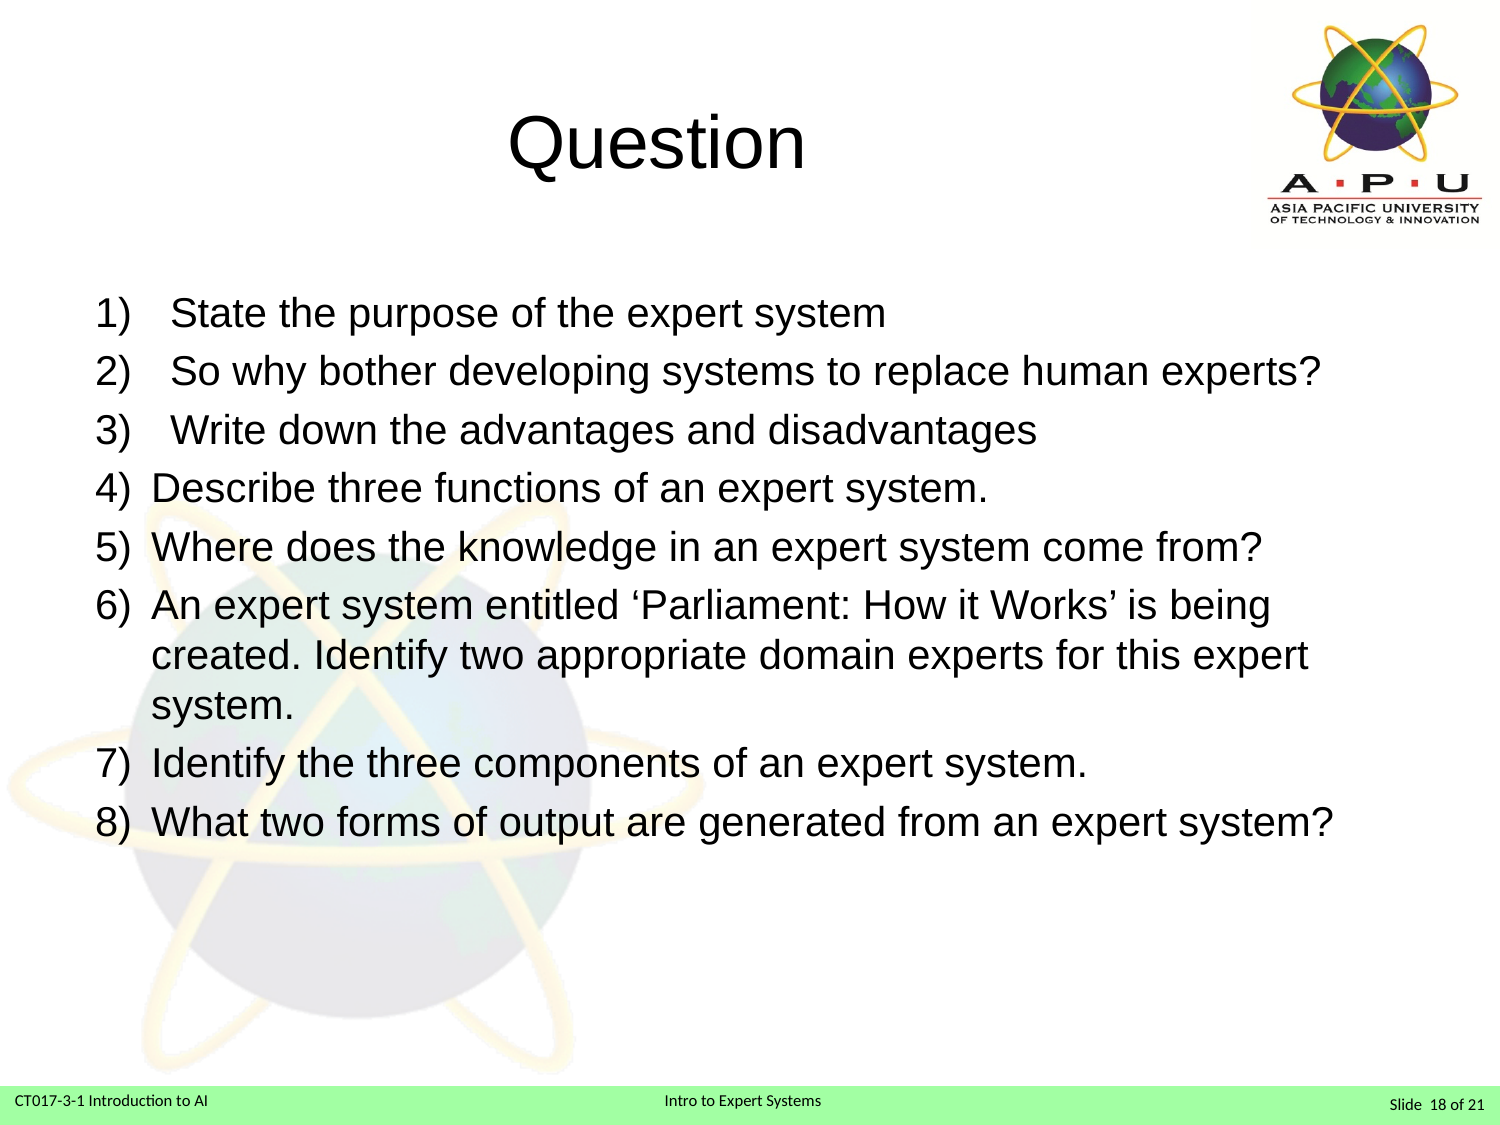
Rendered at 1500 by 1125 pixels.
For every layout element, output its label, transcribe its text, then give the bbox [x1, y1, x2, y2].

title Question [79, 45, 1235, 233]
footer Slide 18 of 21 [1024, 1086, 1500, 1125]
list State the purpose of the expert system So why bother developing systems to replace human experts? Write down the advantages and disadvantages Describe three functions of an expert system. Where does the knowledge in an expert system come from? An expert system entitled ‘Parliament: How it Works’ is being created. Identify two appropriate domain experts for this expert system. Identify the three components of an expert system. What two forms of output are generated from an expert system? [79, 278, 1430, 1021]
picture [1251, 0, 1500, 249]
